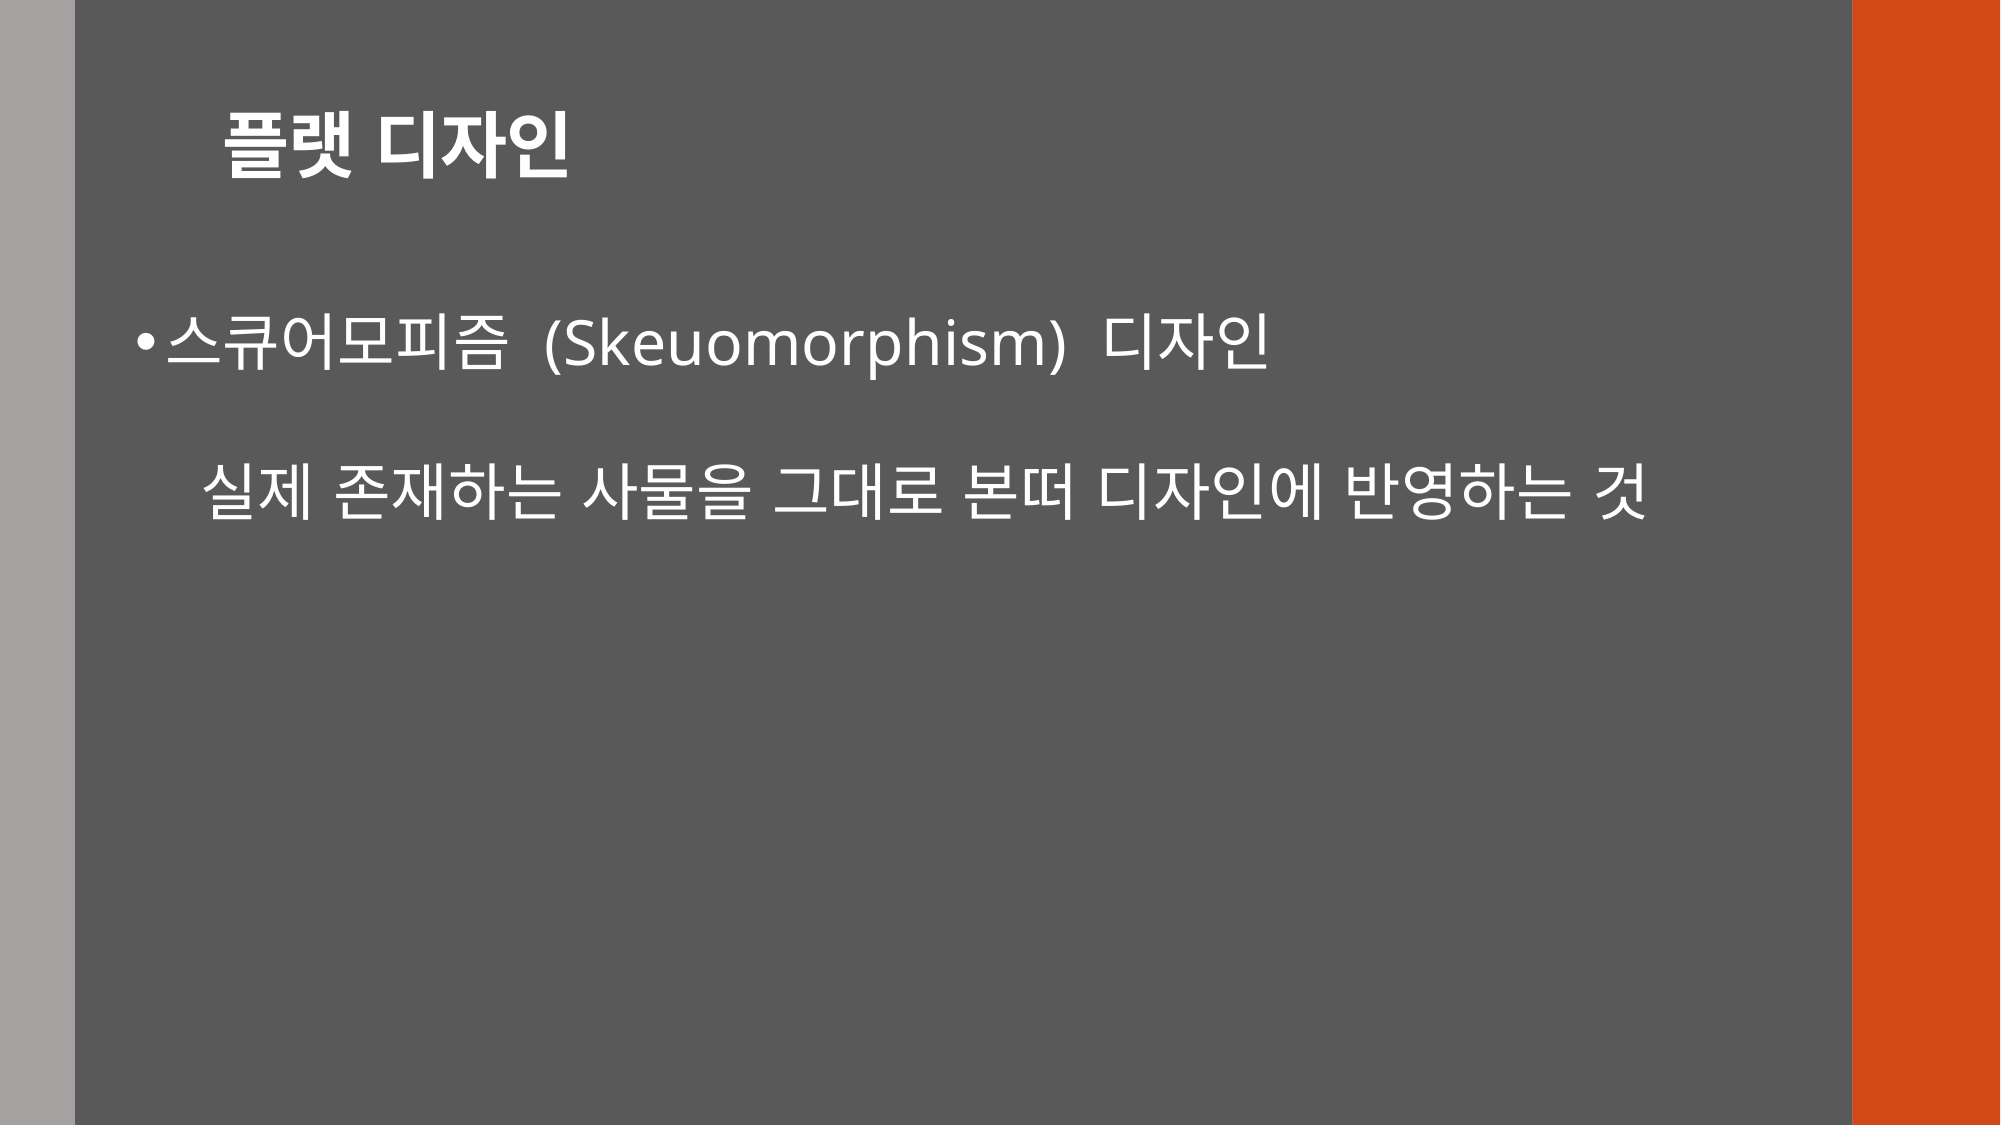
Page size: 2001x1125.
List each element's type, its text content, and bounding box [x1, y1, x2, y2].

list 스큐어모피즘 (Skeuomorphism) 디자인 실제 존재하는 사물을 그대로 본떠 디자인에 반영하는 것 [120, 220, 1832, 1014]
title 플랫 디자인 [206, 48, 1797, 196]
